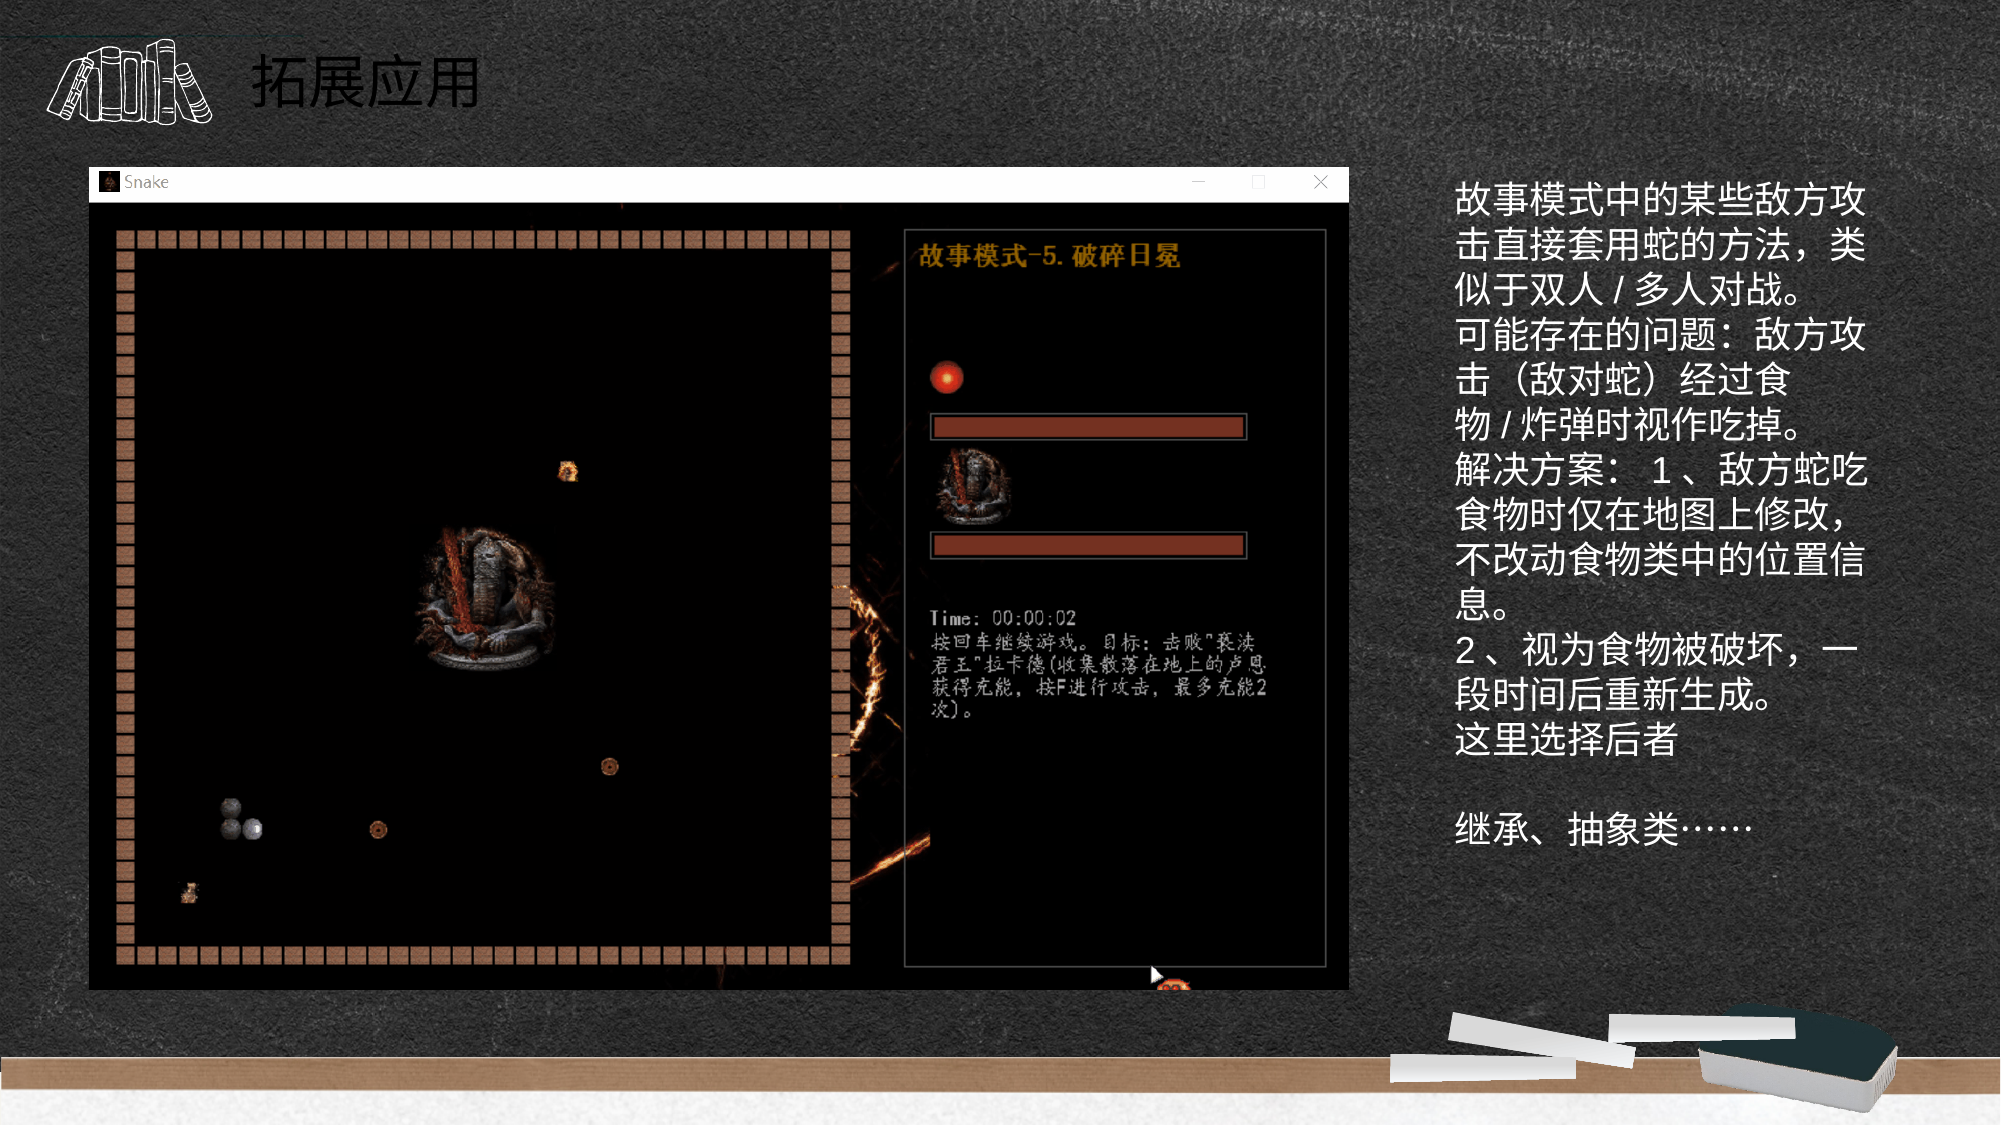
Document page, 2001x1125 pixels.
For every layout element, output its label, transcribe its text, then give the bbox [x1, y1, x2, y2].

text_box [46, 37, 213, 126]
text_box 故事模式中的某些敌方攻击直接套用蛇的方法，类似于双人/多人对战。 可能存在的问题：敌方攻击（敌对蛇）经过食物/炸弹时视作吃掉。 解决方案：1、敌方蛇吃食物时仅在地图上修改，不改动食物类中的位置信息。 2、视为食物被破坏，一段时间后重新生成。 这里选择后者 继承、抽象类…… [1440, 168, 1911, 859]
picture [0, 0, 2000, 1125]
text_box 拓展应用 [235, 38, 985, 123]
